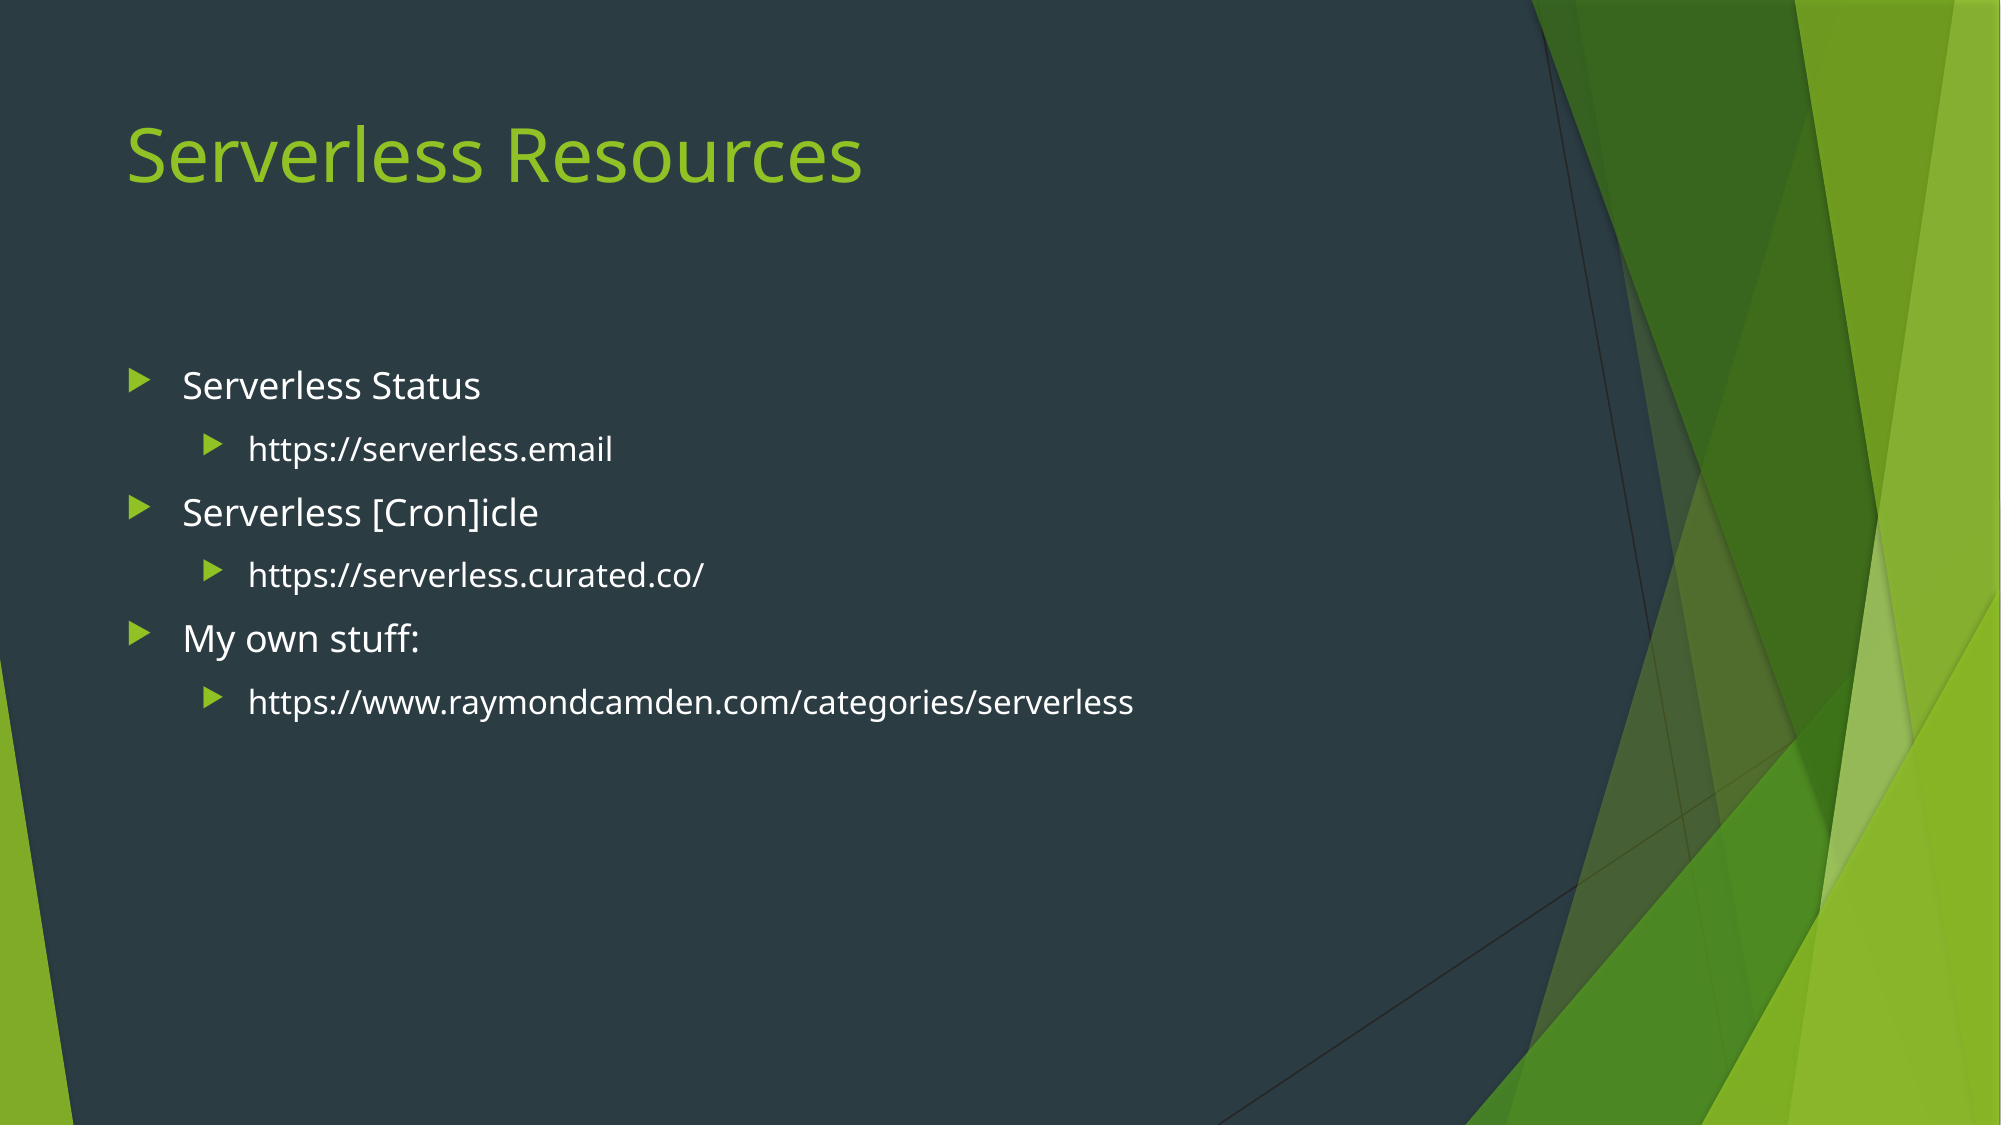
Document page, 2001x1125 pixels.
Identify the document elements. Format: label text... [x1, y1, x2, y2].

title Serverless Resources [111, 99, 1522, 317]
list Serverless Status https://serverless.email Serverless [Cron]icle https://serverless.curated.co/ My own stuff: https://www.raymondcamden.com/categories/serverless [111, 354, 1522, 992]
